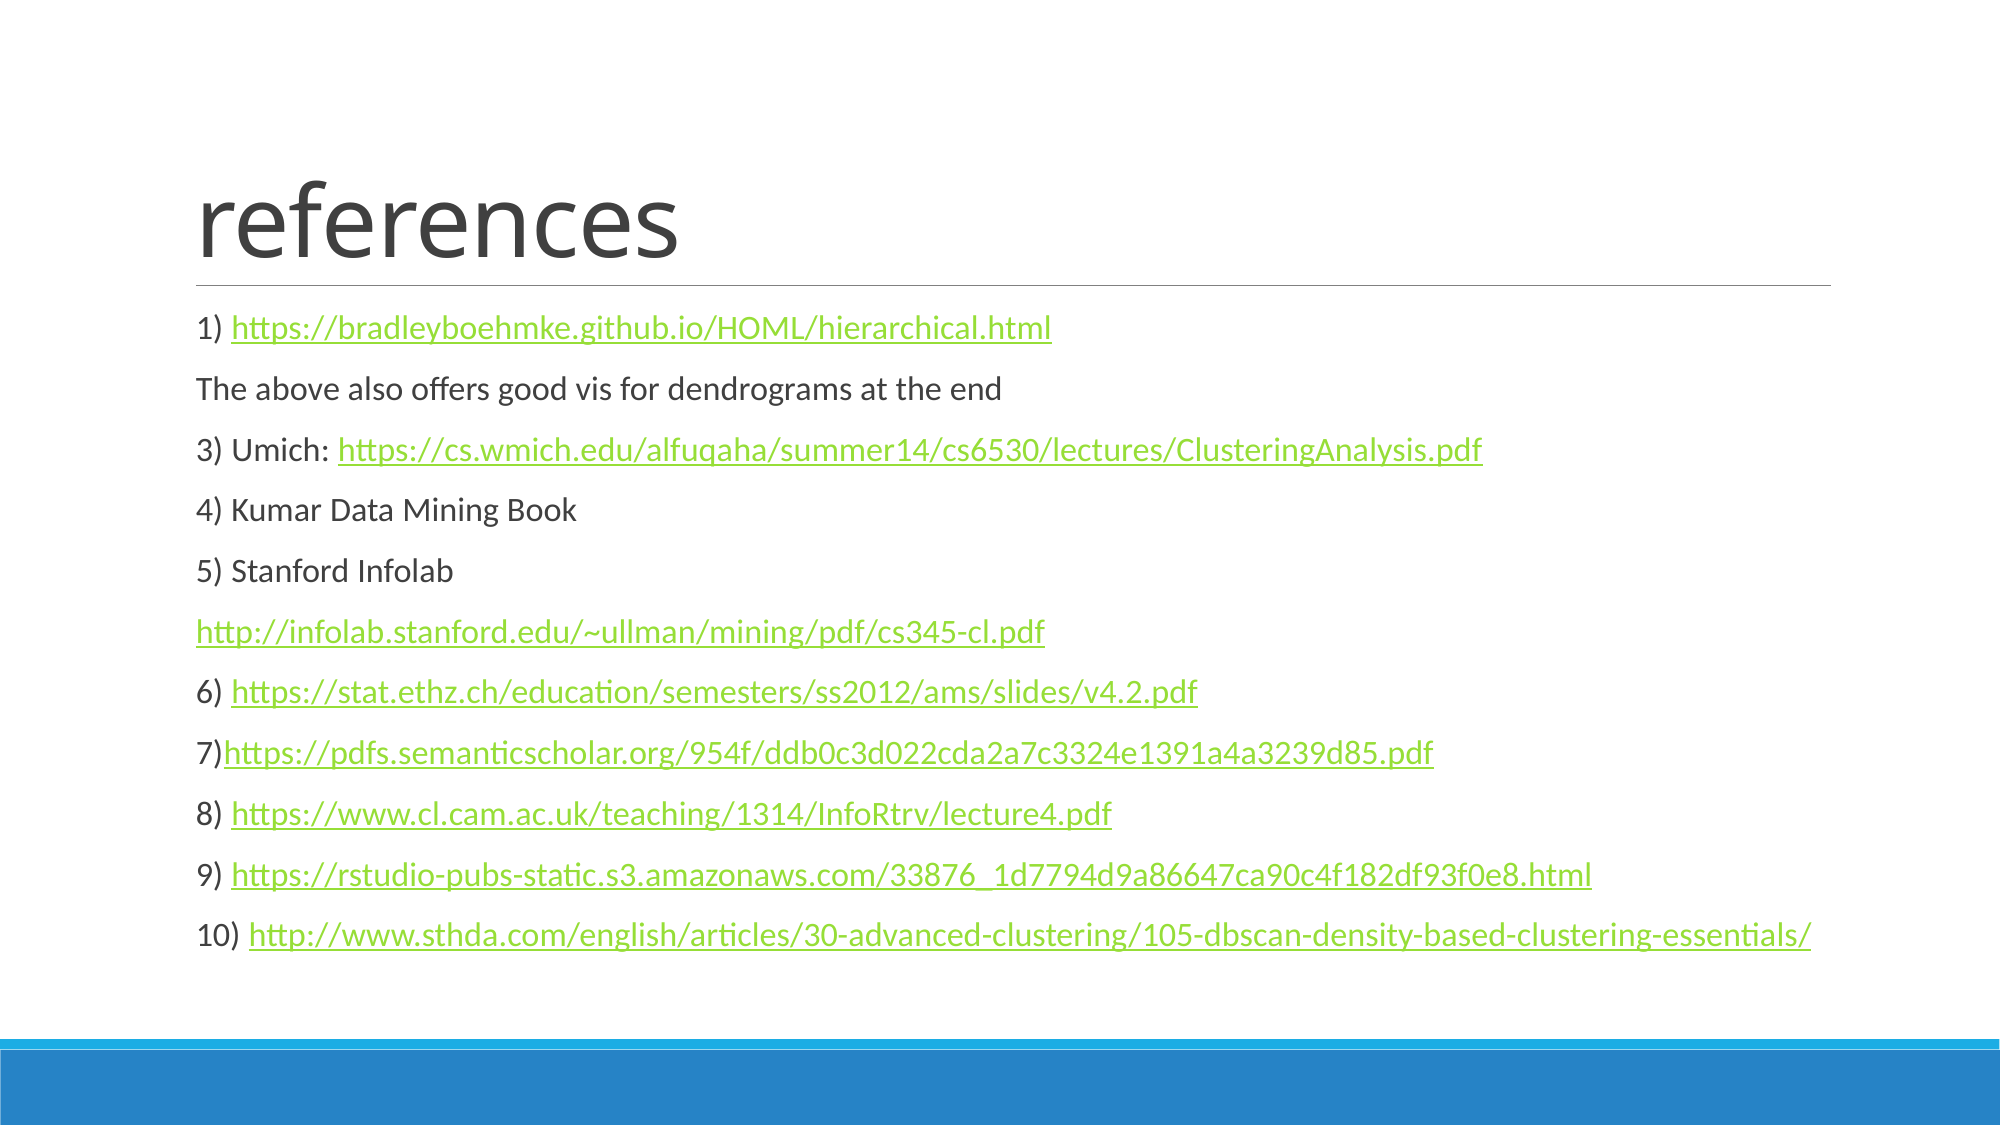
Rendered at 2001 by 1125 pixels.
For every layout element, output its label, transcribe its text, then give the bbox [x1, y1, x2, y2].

title references [180, 47, 1830, 285]
list 1) https://bradleyboehmke.github.io/HOML/hierarchical.html The above also offers good vis for dendrograms at the end 3) Umich: https://cs.wmich.edu/alfuqaha/summer14/cs6530/lectures/ClusteringAnalysis.pdf 4) Kumar Data Mining Book 5) Stanford Infolab http://infolab.stanford.edu/~ullman/mining/pdf/cs345-cl.pdf 6) https://stat.ethz.ch/education/semesters/ss2012/ams/slides/v4.2.pdf 7)https://pdfs.semanticscholar.org/954f/ddb0c3d022cda2a7c3324e1391a4a3239d85.pdf 8) https://www.cl.cam.ac.uk/teaching/1314/InfoRtrv/lecture4.pdf 9) https://rstudio-pubs-static.s3.amazonaws.com/33876_1d7794d9a86647ca90c4f182df93f0e8.html 10) http://www.sthda.com/english/articles/30-advanced-clustering/105-dbscan-density-based-clustering-essentials/ [180, 302, 1830, 963]
